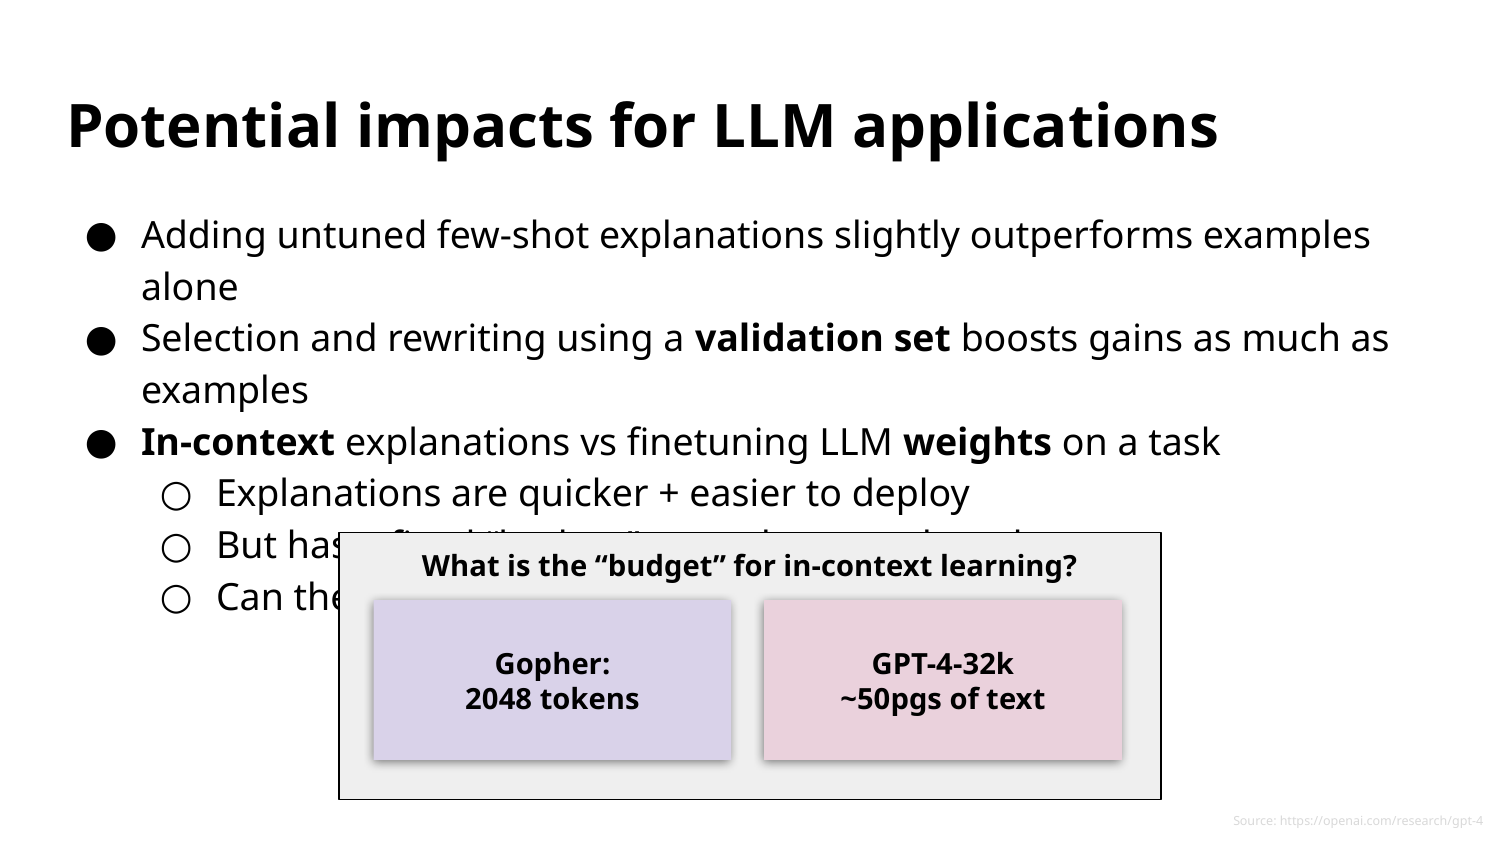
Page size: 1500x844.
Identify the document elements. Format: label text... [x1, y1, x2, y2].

text_box Source: https://openai.com/research/gpt-4 [1218, 804, 1500, 835]
text_box What is the “budget” for in-context learning? [338, 532, 1161, 800]
text_box GPT-4-32k ~50pgs of text [764, 600, 1122, 760]
title Potential impacts for LLM applications [51, 72, 1449, 176]
list Adding untuned few-shot explanations slightly outperforms examples alone Selection and rewriting using a validation set boosts gains as much as examples In-context explanations vs finetuning LLM weights on a task Explanations are quicker + easier to deploy But has a fixed “budget” → total prompt length Can the gap be closed? [51, 189, 1449, 750]
text_box Gopher: 2048 tokens [373, 600, 732, 760]
